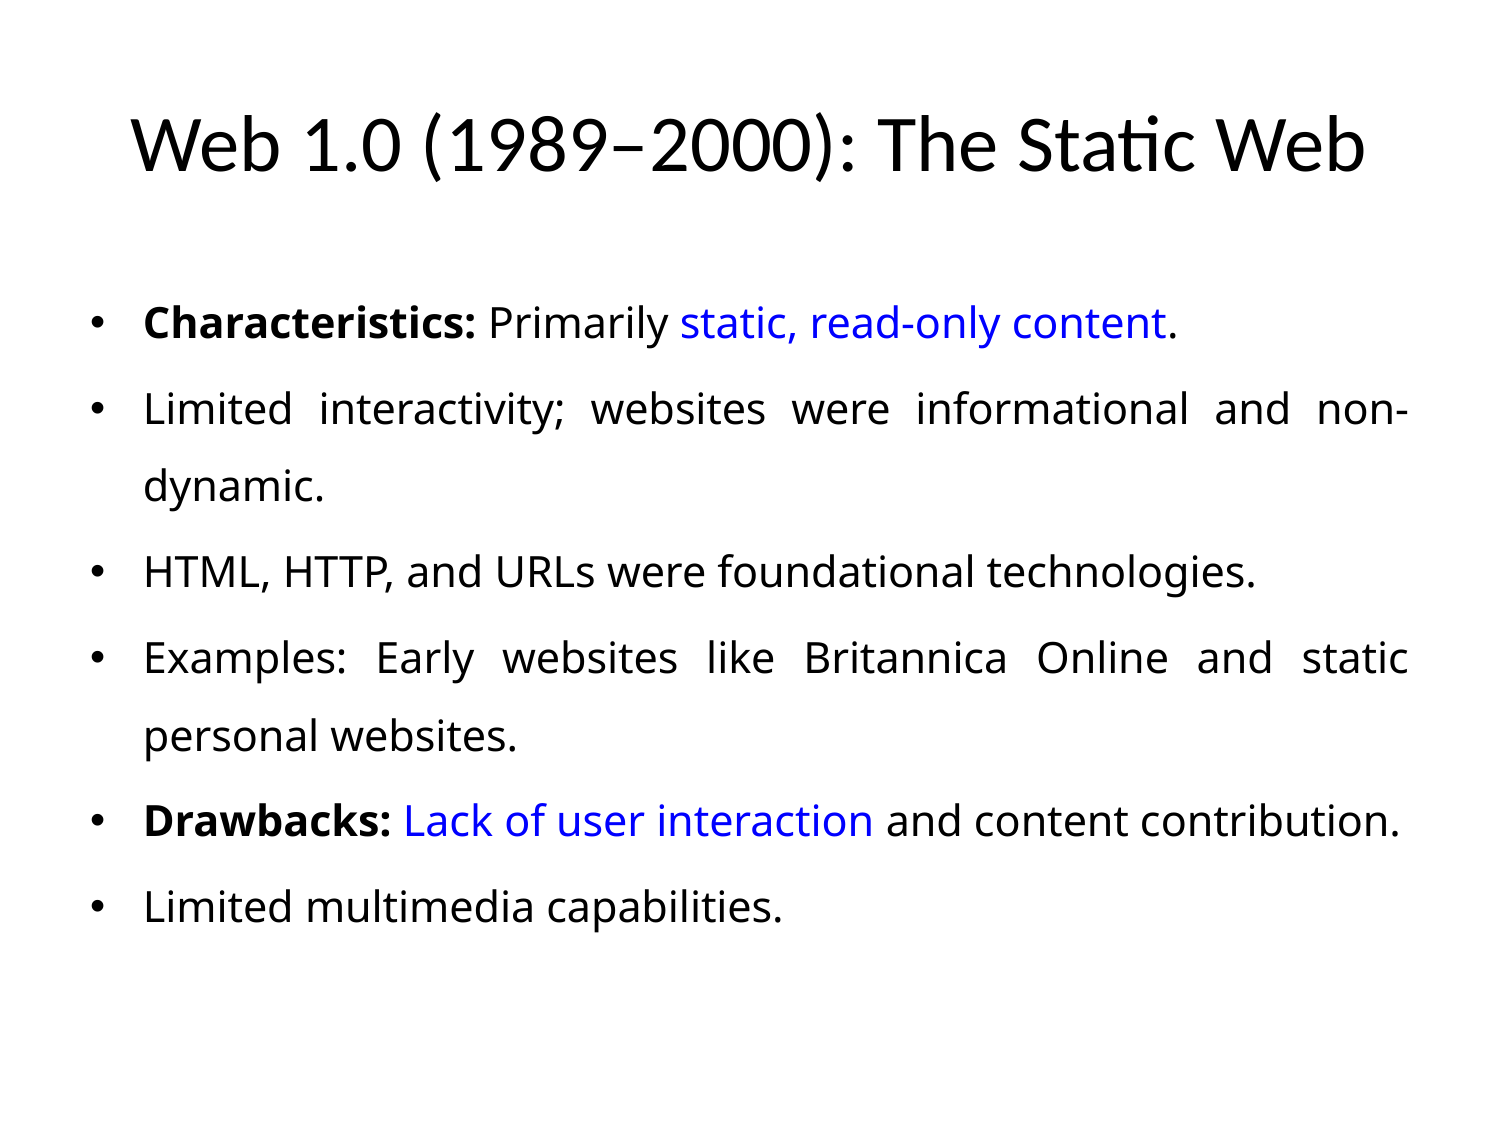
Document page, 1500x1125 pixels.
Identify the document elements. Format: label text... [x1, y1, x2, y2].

title Web 1.0 (1989–2000): The Static Web [75, 45, 1425, 233]
list Characteristics: Primarily static, read-only content. Limited interactivity; websites were informational and non-dynamic. HTML, HTTP, and URLs were foundational technologies. Examples: Early websites like Britannica Online and static personal websites. Drawbacks: Lack of user interaction and content contribution. Limited multimedia capabilities. [75, 262, 1425, 1005]
